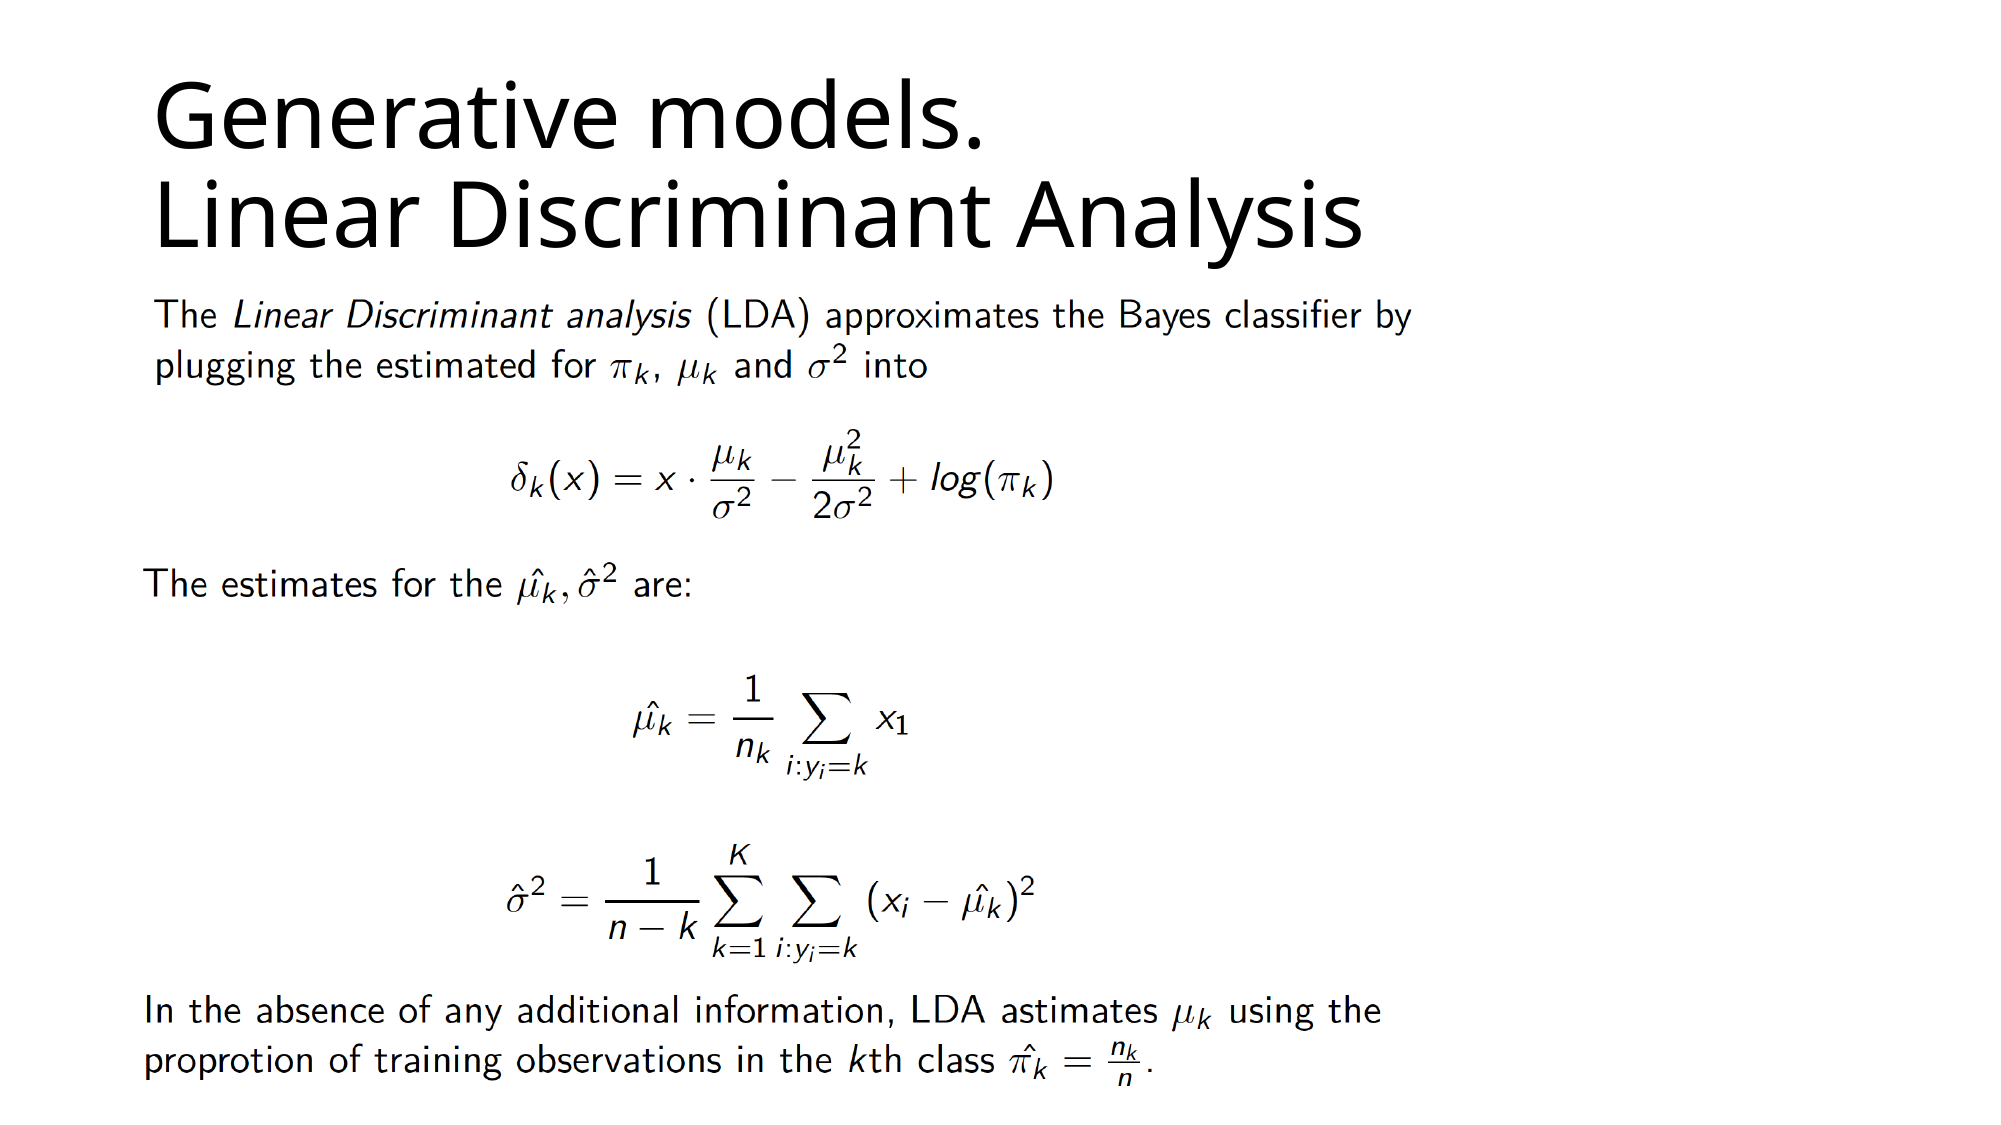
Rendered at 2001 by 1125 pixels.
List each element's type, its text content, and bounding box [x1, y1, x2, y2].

title Generative models. Linear Discriminant Analysis [137, 59, 1863, 278]
picture [137, 277, 1424, 1101]
